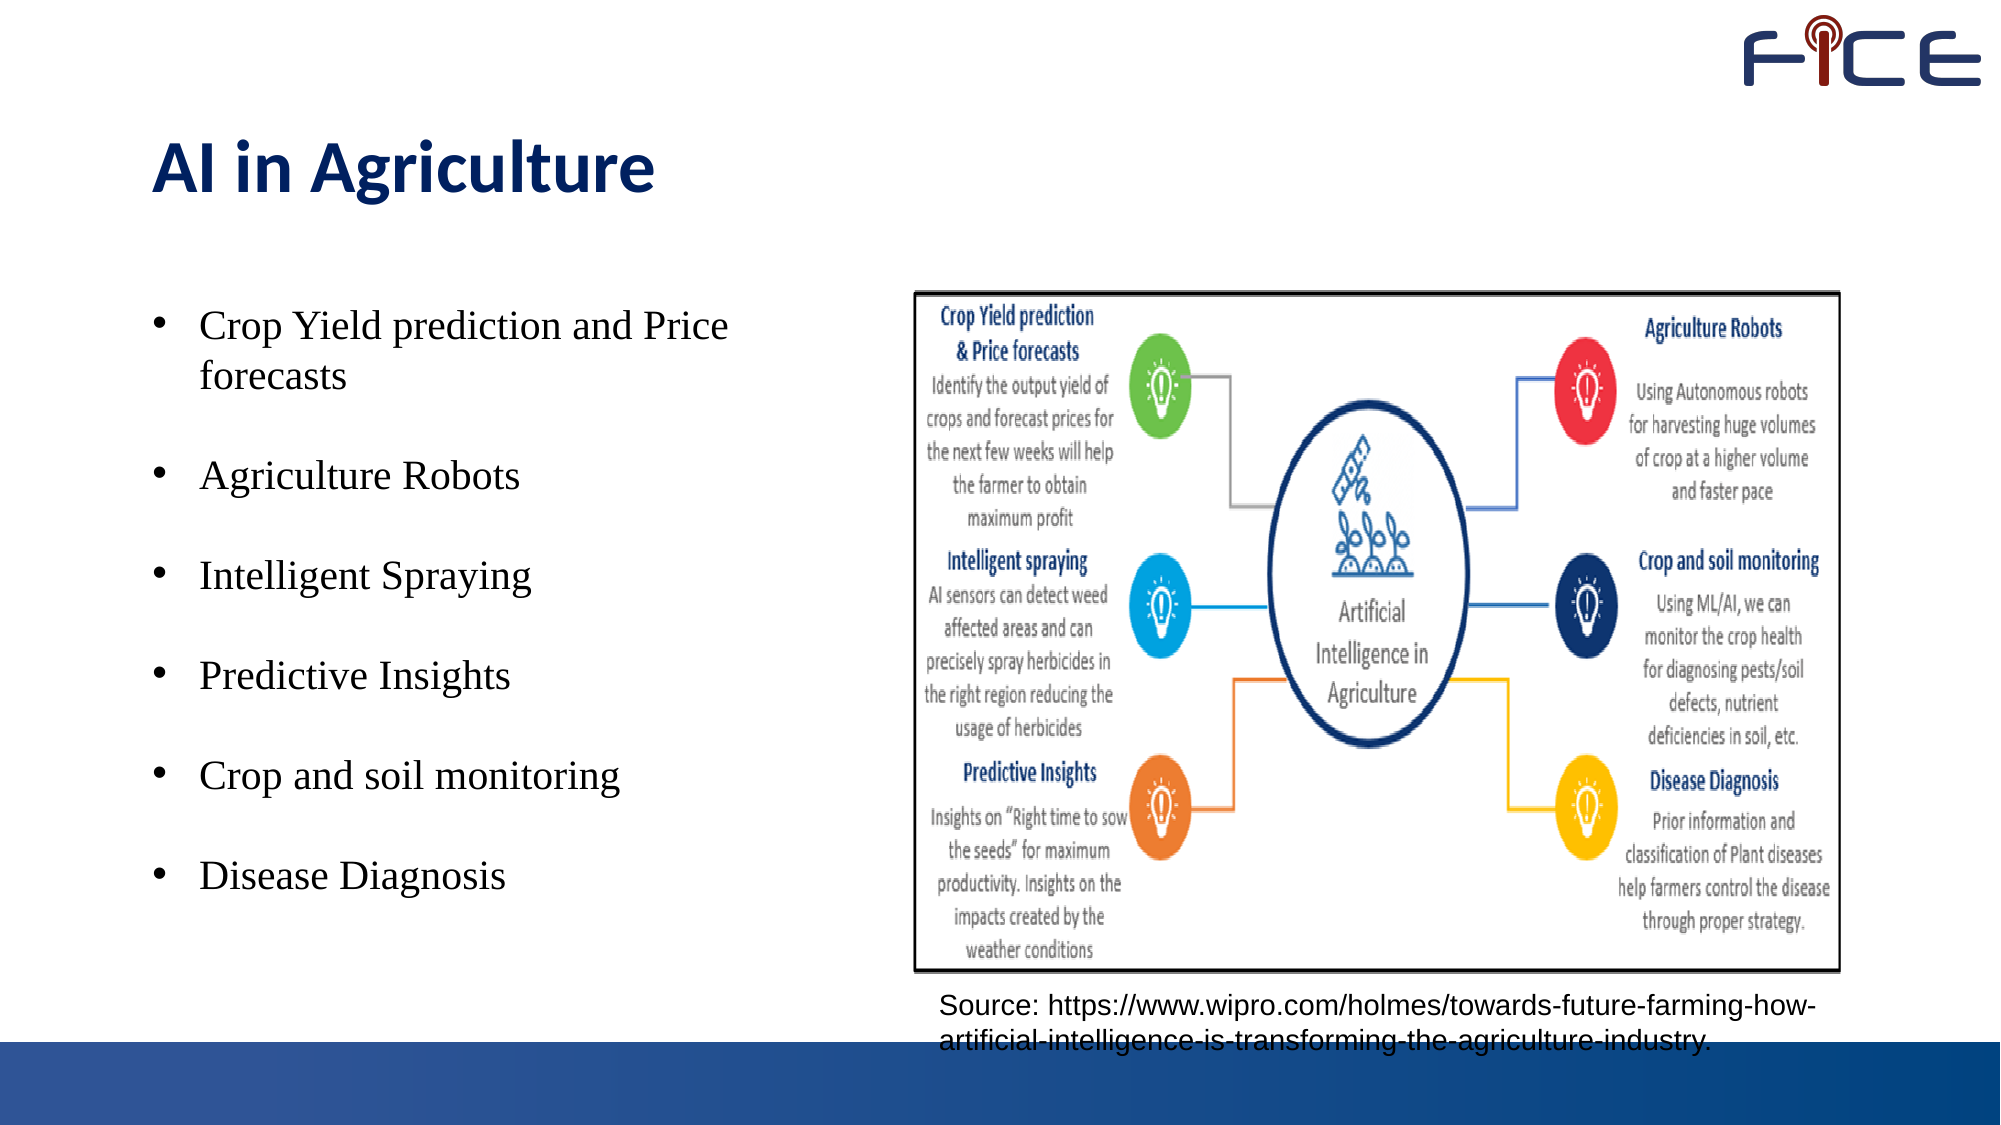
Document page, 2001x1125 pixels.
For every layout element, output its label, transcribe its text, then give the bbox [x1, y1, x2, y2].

picture [1744, 15, 1981, 86]
text_box Source: https://www.wipro.com/holmes/towards-future-farming-how-artificial-intelligence-is-transforming-the-agriculture-industry. [924, 1013, 1834, 1064]
picture [895, 257, 1863, 1004]
text_box Crop Yield prediction and Price forecasts Agriculture Robots Intelligent Spraying Predictive Insights Crop and soil monitoring Disease Diagnosis [137, 290, 876, 906]
title AI in Agriculture [137, 59, 1863, 278]
